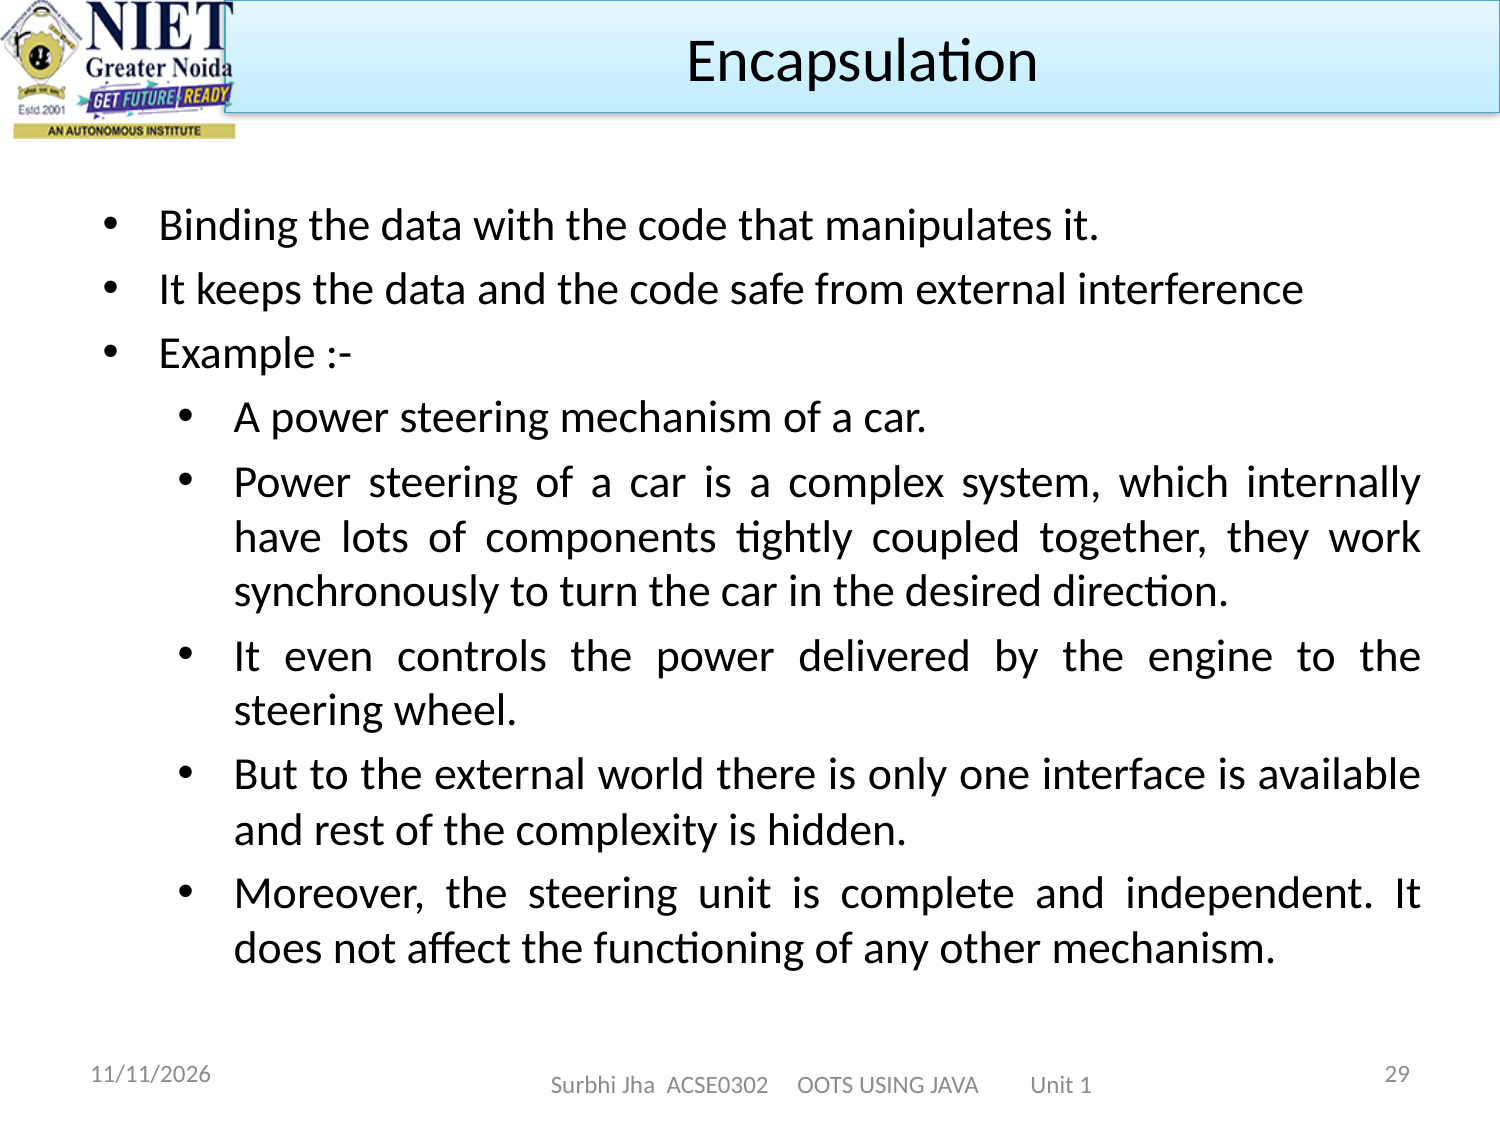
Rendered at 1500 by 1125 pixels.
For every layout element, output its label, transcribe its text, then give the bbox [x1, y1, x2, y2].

footer Surbhi Jha ACSE0302 OOTS USING JAVA Unit 1 [412, 1042, 1238, 1125]
slide_number 29 [1238, 1042, 1425, 1103]
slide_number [75, 1042, 412, 1103]
list Binding the data with the code that manipulates it. It keeps the data and the code safe from external interference Example :- A power steering mechanism of a car. Power steering of a car is a complex system, which internally have lots of components tightly coupled together, they work synchronously to turn the car in the desired direction. It even controls the power delivered by the engine to the steering wheel. But to the external world there is only one interface is available and rest of the complexity is hidden. Moreover, the steering unit is complete and independent. It does not affect the functioning of any other mechanism. [87, 187, 1438, 1021]
text_box Encapsulation [237, 0, 1500, 113]
picture [0, 0, 237, 140]
